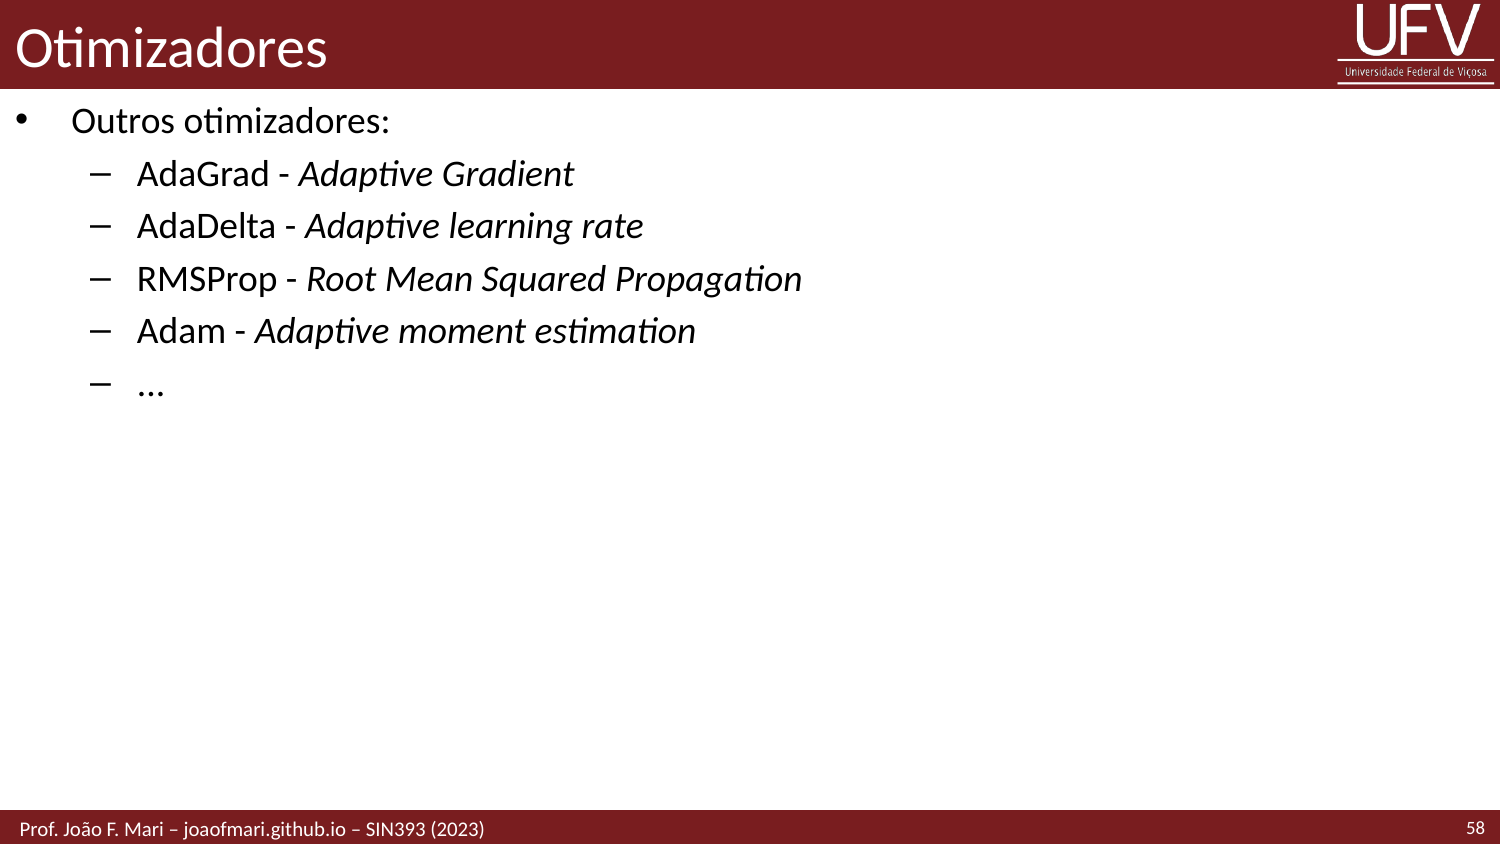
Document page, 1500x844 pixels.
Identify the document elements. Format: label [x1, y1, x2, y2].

list [0, 88, 1500, 812]
title [0, 0, 1500, 88]
slide_number [1328, 811, 1500, 844]
footer [0, 812, 1034, 844]
